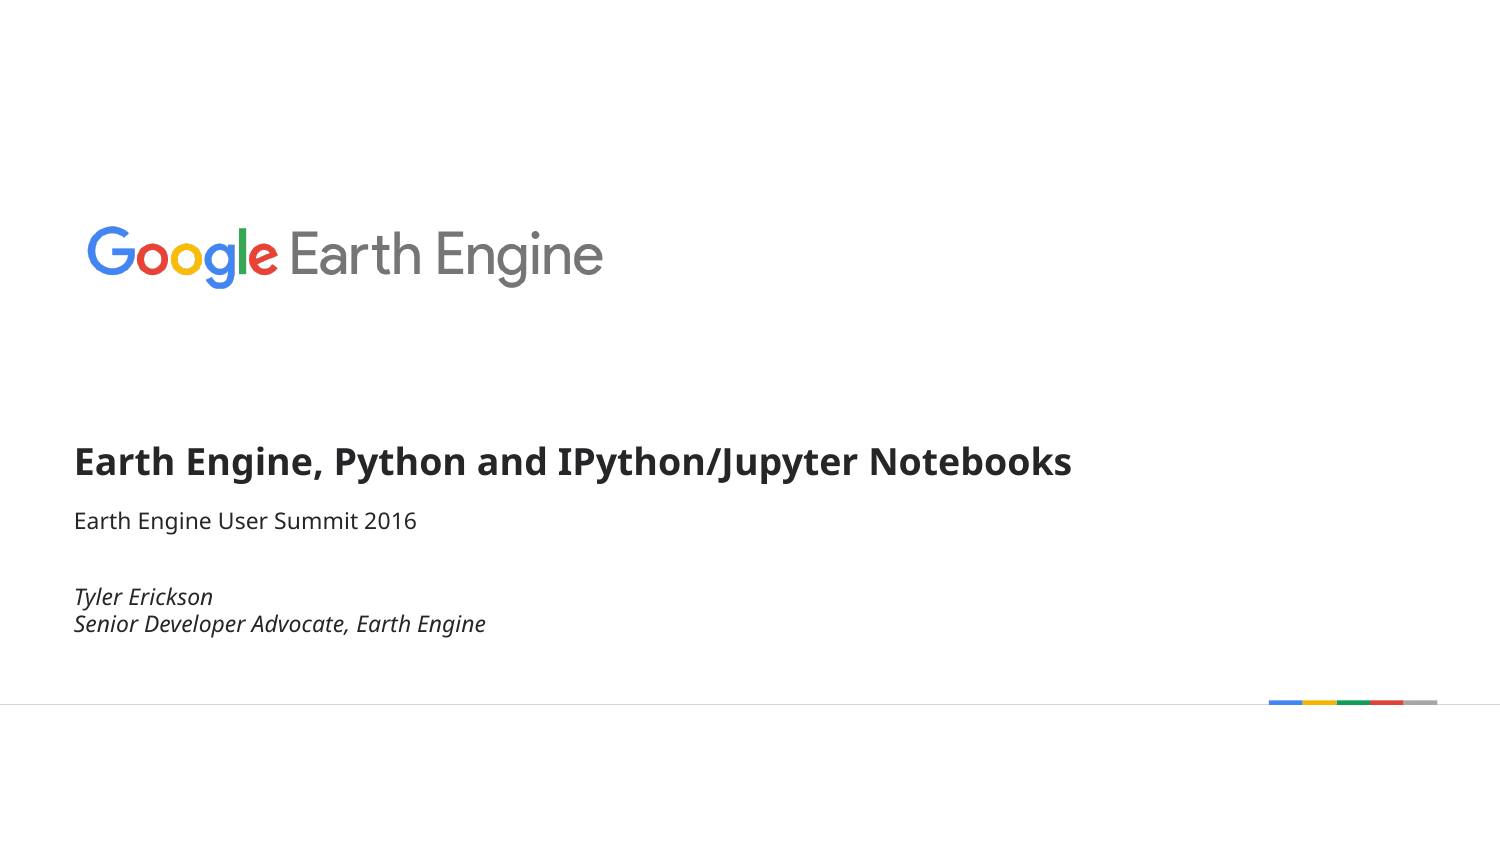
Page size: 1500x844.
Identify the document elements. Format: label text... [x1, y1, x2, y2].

subtitle Earth Engine User Summit 2016 Tyler Erickson Senior Developer Advocate, Earth Engine [58, 491, 1068, 652]
picture [58, 200, 613, 317]
title Earth Engine, Python and IPython/Jupyter Notebooks [58, 317, 1166, 499]
